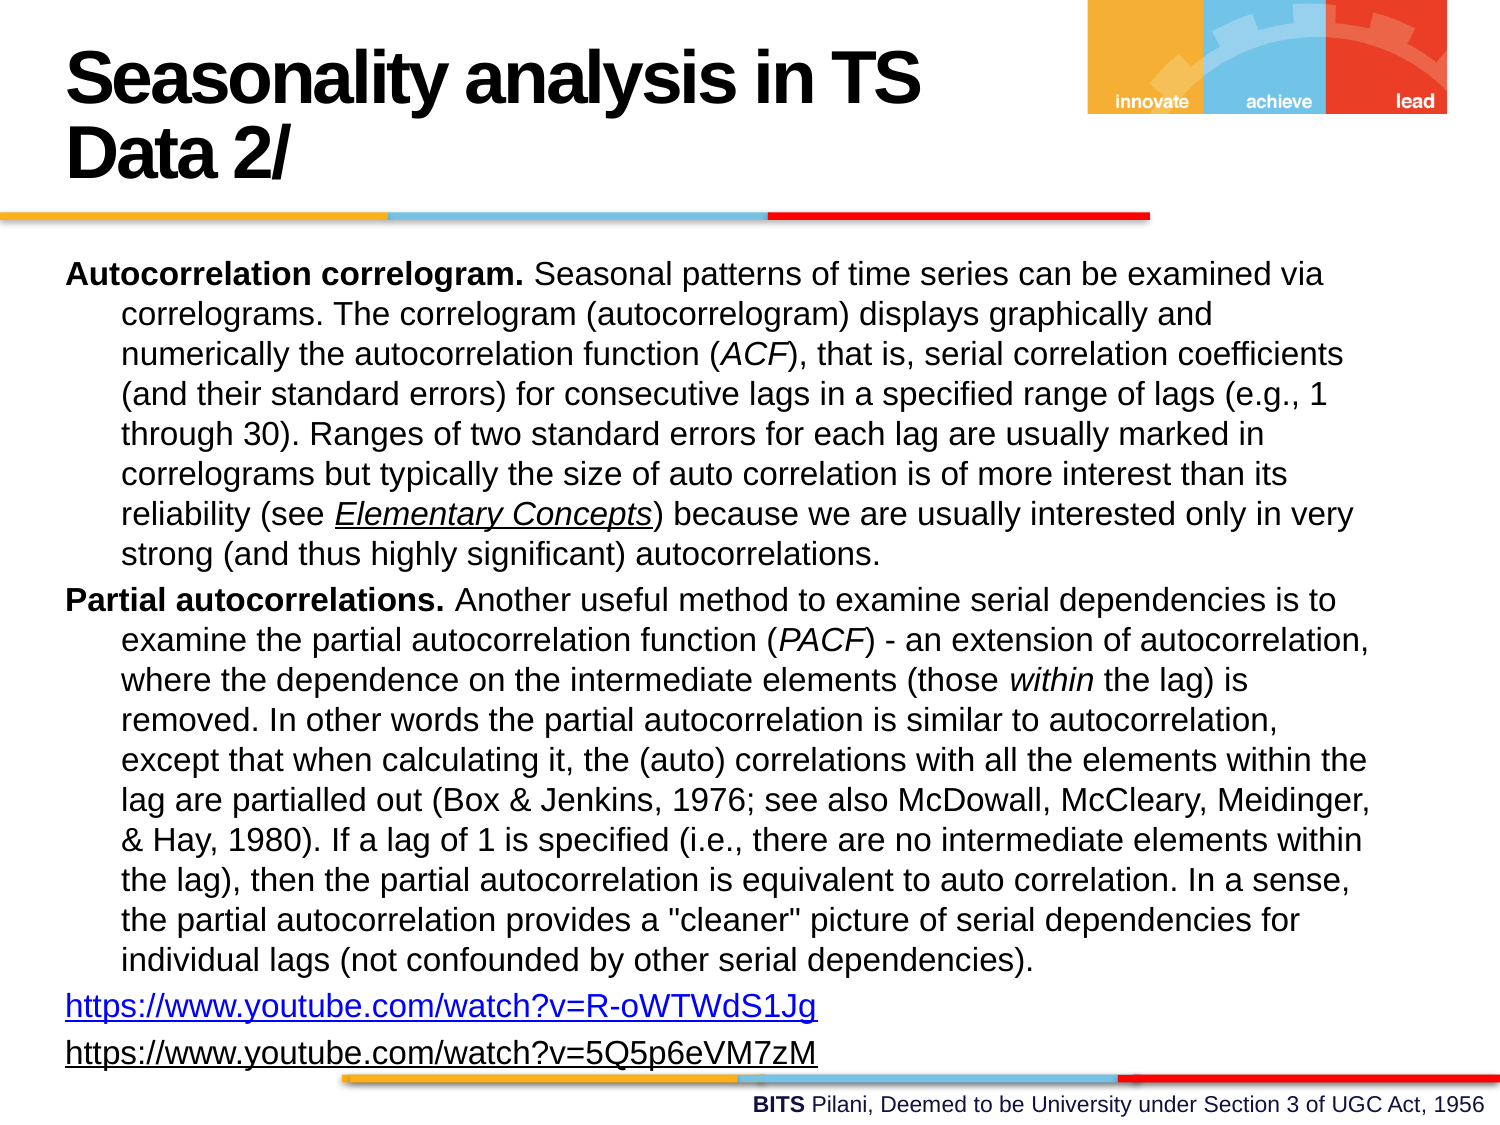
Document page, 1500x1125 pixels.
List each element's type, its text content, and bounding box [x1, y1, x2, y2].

list Autocorrelation correlogram. Seasonal patterns of time series can be examined via correlograms. The correlogram (autocorrelogram) displays graphically and numerically the autocorrelation function (ACF), that is, serial correlation coefficients (and their standard errors) for consecutive lags in a specified range of lags (e.g., 1 through 30). Ranges of two standard errors for each lag are usually marked in correlograms but typically the size of auto correlation is of more interest than its reliability (see Elementary Concepts) because we are usually interested only in very strong (and thus highly significant) autocorrelations. Partial autocorrelations. Another useful method to examine serial dependencies is to examine the partial autocorrelation function (PACF) - an extension of autocorrelation, where the dependence on the intermediate elements (those within the lag) is removed. In other words the partial autocorrelation is similar to autocorrelation, except that when calculating it, the (auto) correlations with all the elements within the lag are partialled out (Box & Jenkins, 1976; see also McDowall, McCleary, Meidinger, & Hay, 1980). If a lag of 1 is specified (i.e., there are no intermediate elements within the lag), then the partial autocorrelation is equivalent to auto correlation. In a sense, the partial autocorrelation provides a "cleaner" picture of serial dependencies for individual lags (not confounded by other serial dependencies). https://www.youtube.com/watch?v=R-oWTWdS1Jg https://www.youtube.com/watch?v=5Q5p6eVM7zM [50, 245, 1400, 988]
list Seasonality analysis in TS Data 2/ [50, 24, 1088, 213]
picture [1087, 0, 1448, 114]
